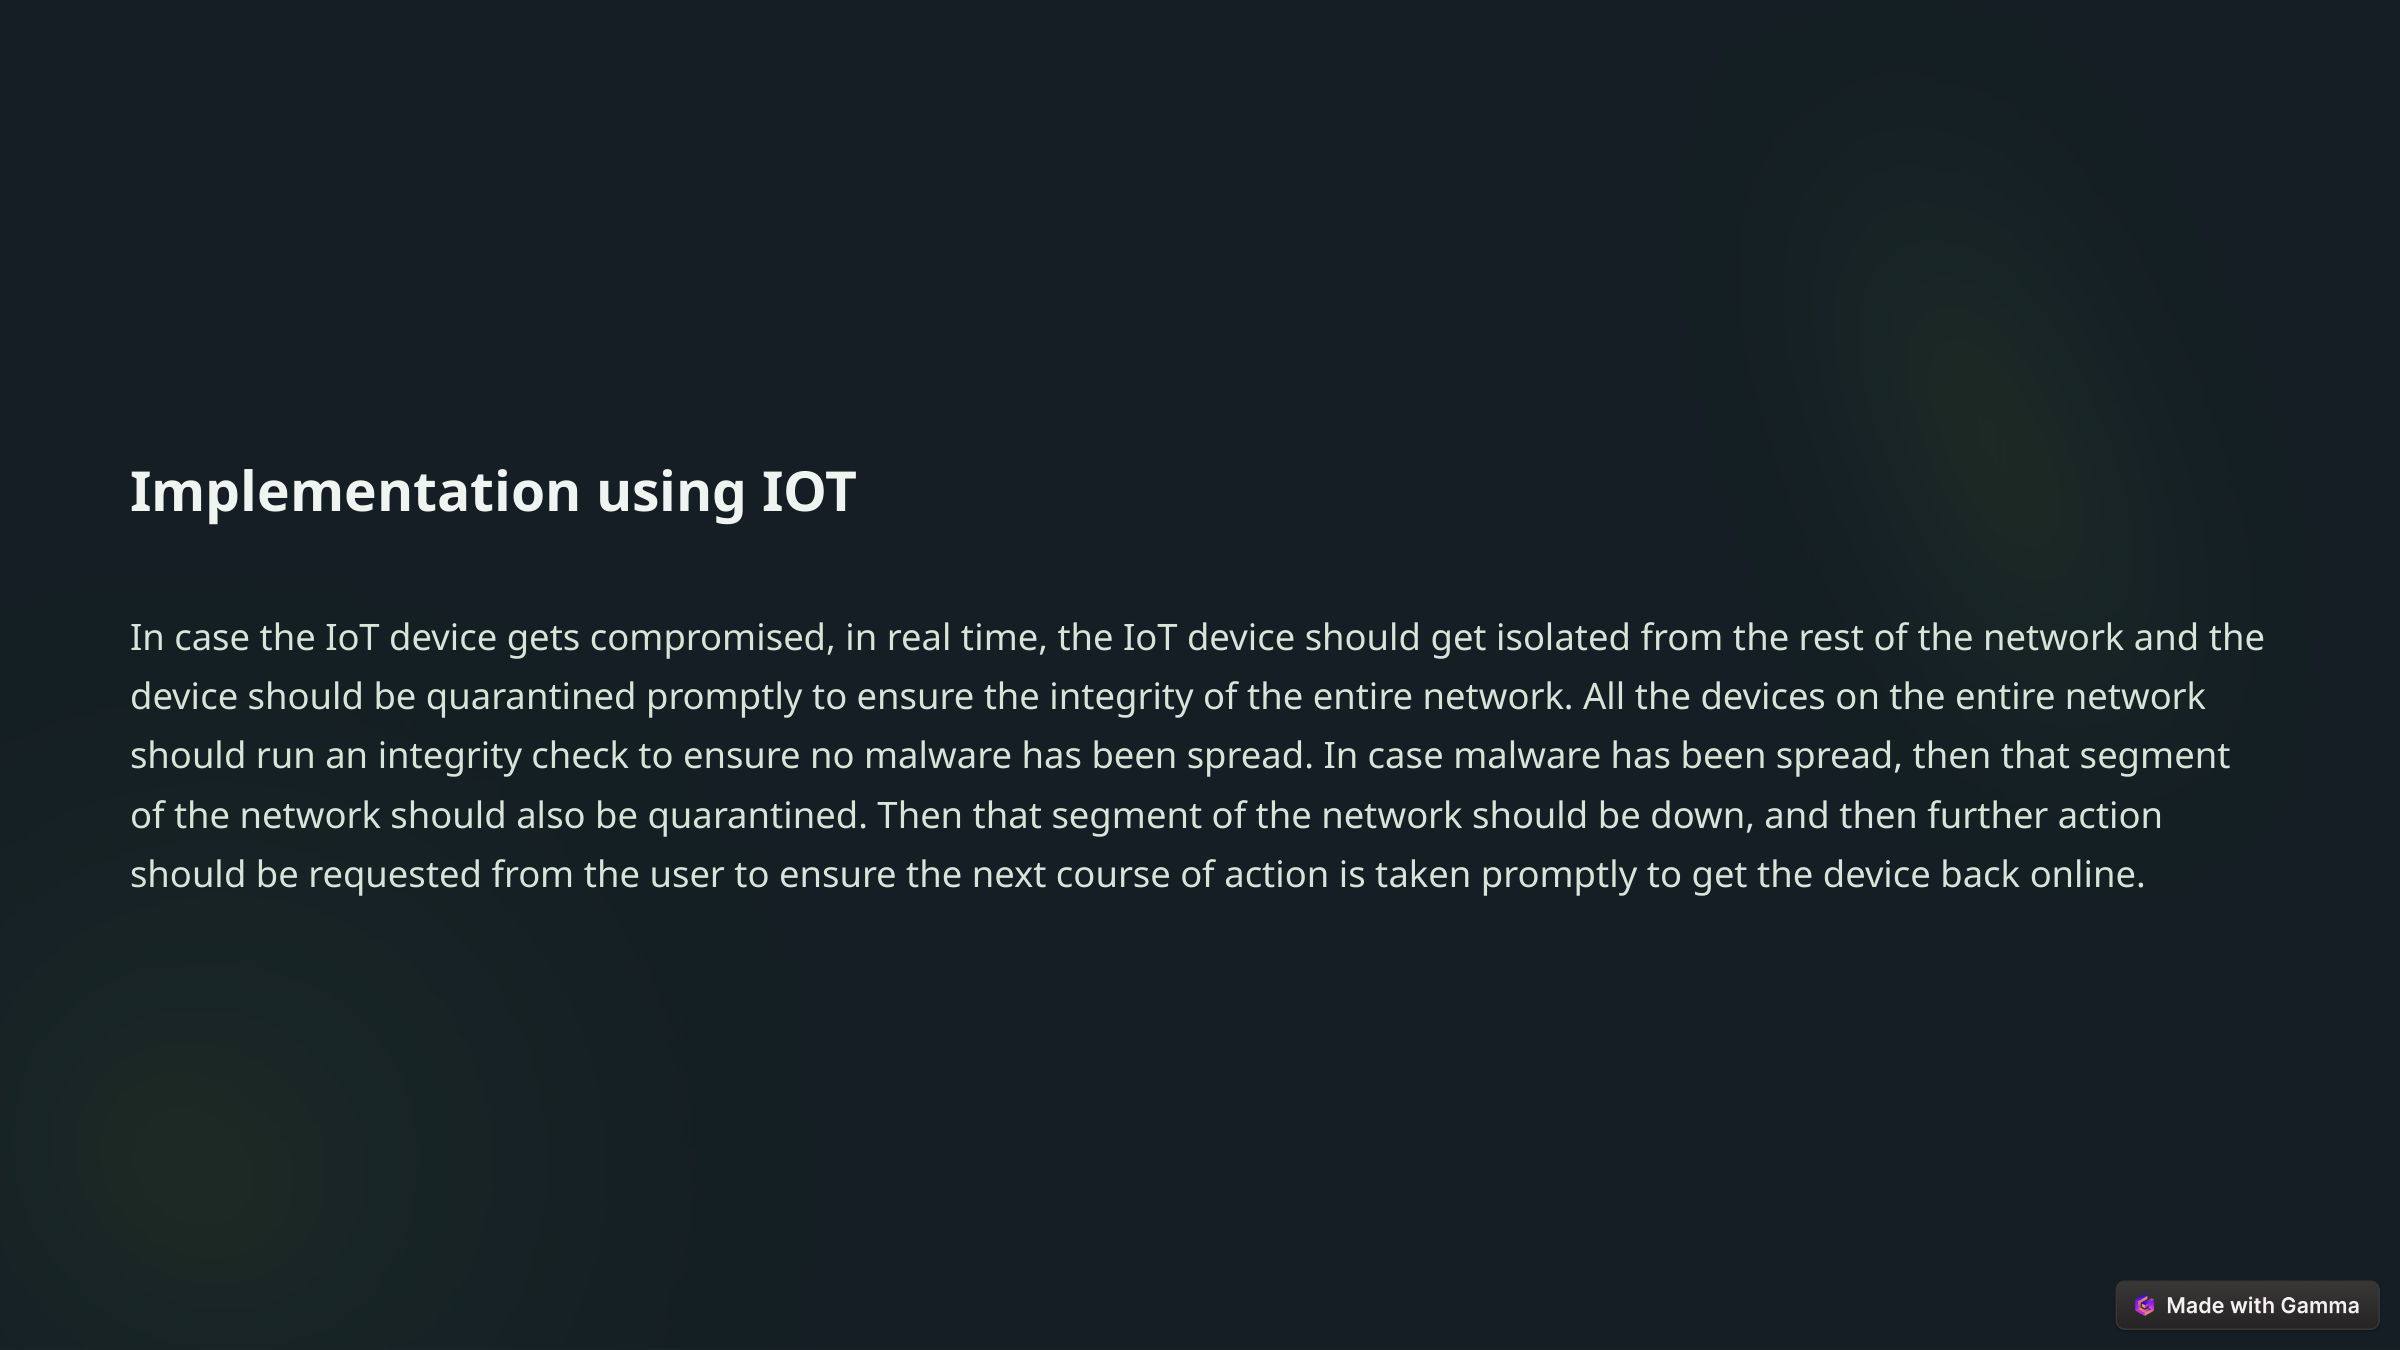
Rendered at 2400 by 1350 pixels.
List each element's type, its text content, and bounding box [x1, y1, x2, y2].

picture [2106, 1271, 2389, 1339]
text_box Implementation using IOT [130, 454, 1272, 524]
text_box In case the IoT device gets compromised, in real time, the IoT device should get isolated from the rest of the network and the device should be quarantined promptly to ensure the integrity of the entire network. All the devices on the entire network should run an integrity check to ensure no malware has been spread. In case malware has been spread, then that segment of the network should also be quarantined. Then that segment of the network should be down, and then further action should be requested from the user to ensure the next course of action is taken promptly to get the device back online. [130, 598, 2270, 896]
